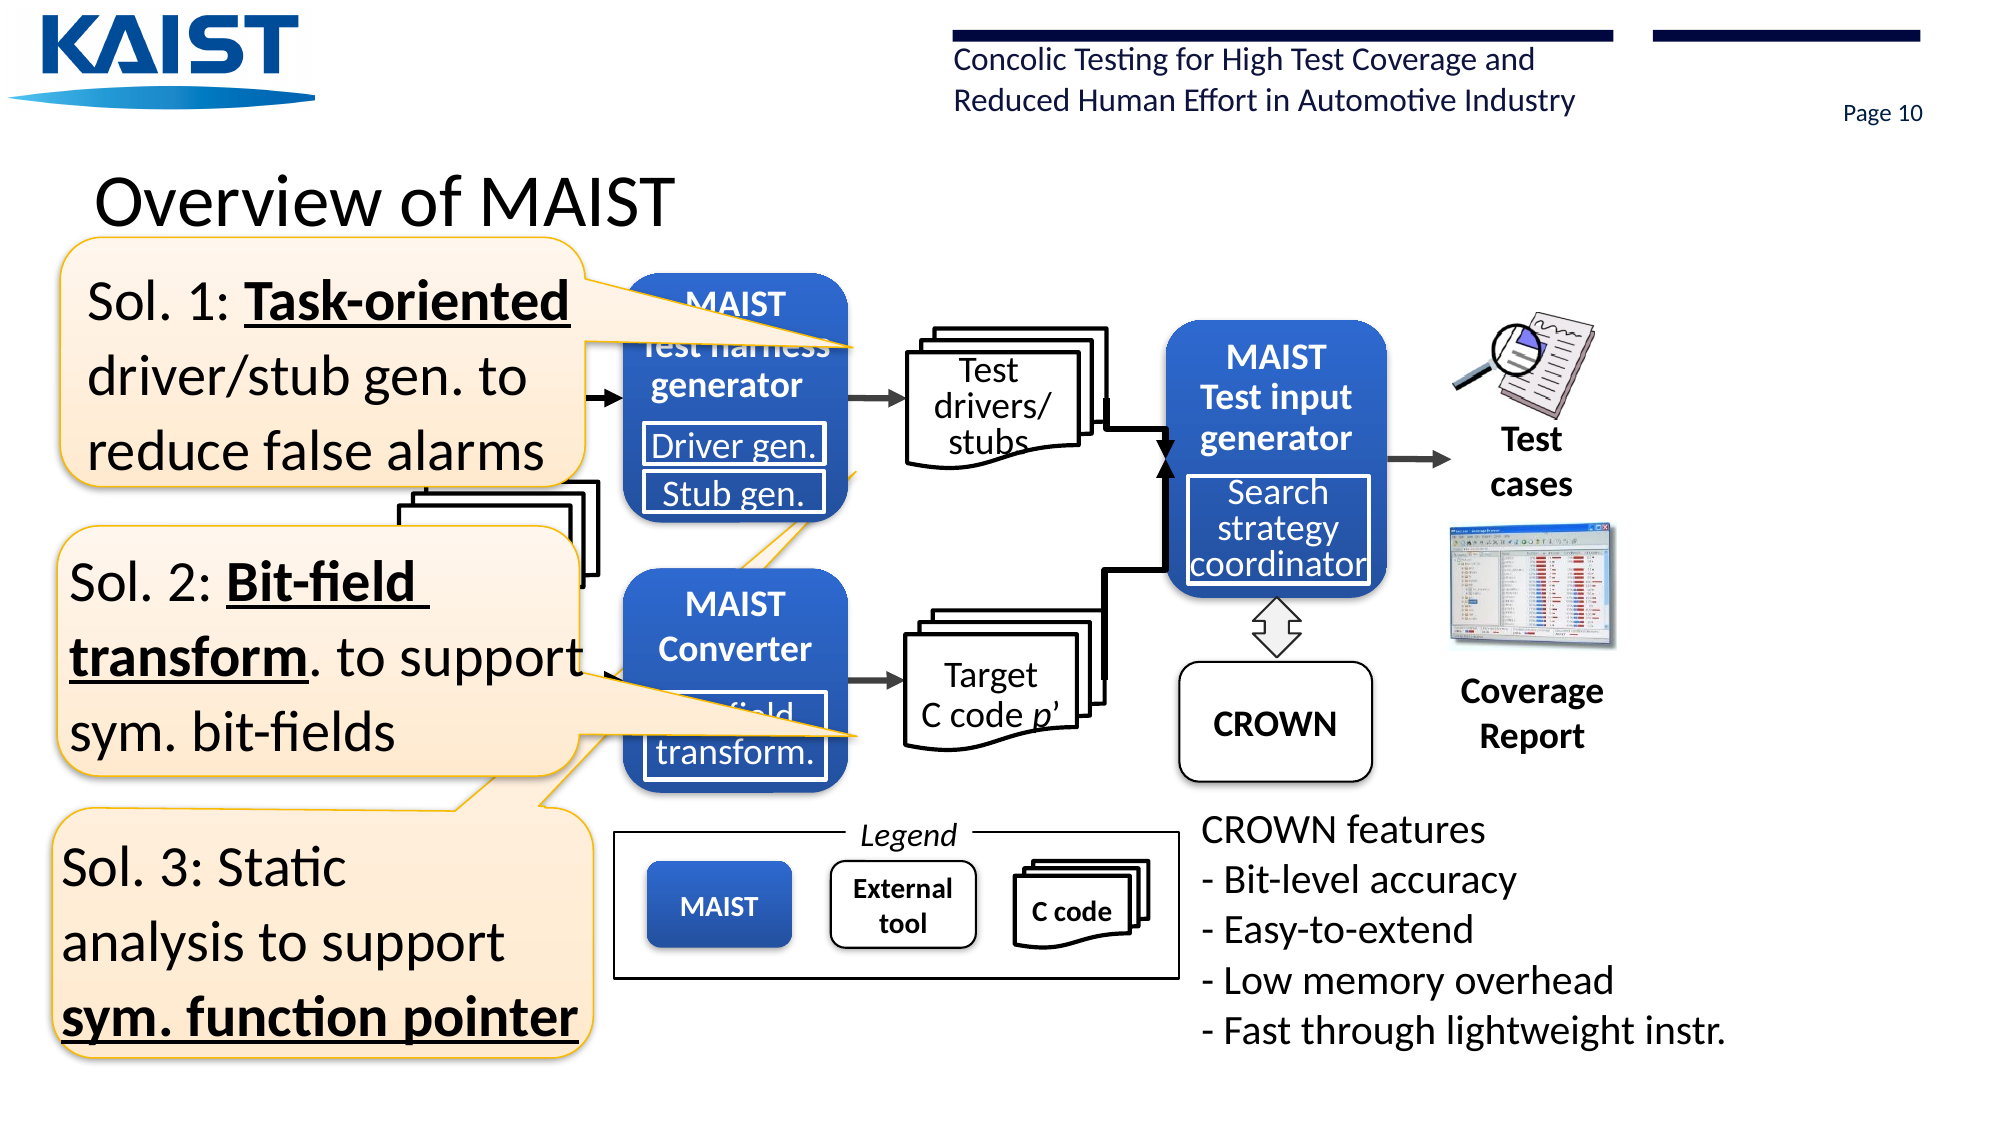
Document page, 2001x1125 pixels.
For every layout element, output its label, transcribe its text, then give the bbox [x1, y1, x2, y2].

title Overview of MAIST [94, 118, 1922, 242]
text_box Sol. 1: Task-oriented driver/stub gen. to reduce false alarms [59, 236, 586, 488]
slide_number Page 10 [1710, 95, 1924, 121]
text_box Sol. 2: Bit-field transform. to support sym. bit-fields [56, 525, 393, 777]
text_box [398, 273, 1751, 1060]
text_box [69, 807, 393, 815]
picture [7, 4, 315, 115]
text_box Sol. 3: Static analysis to support sym. function pointer [46, 815, 393, 1056]
